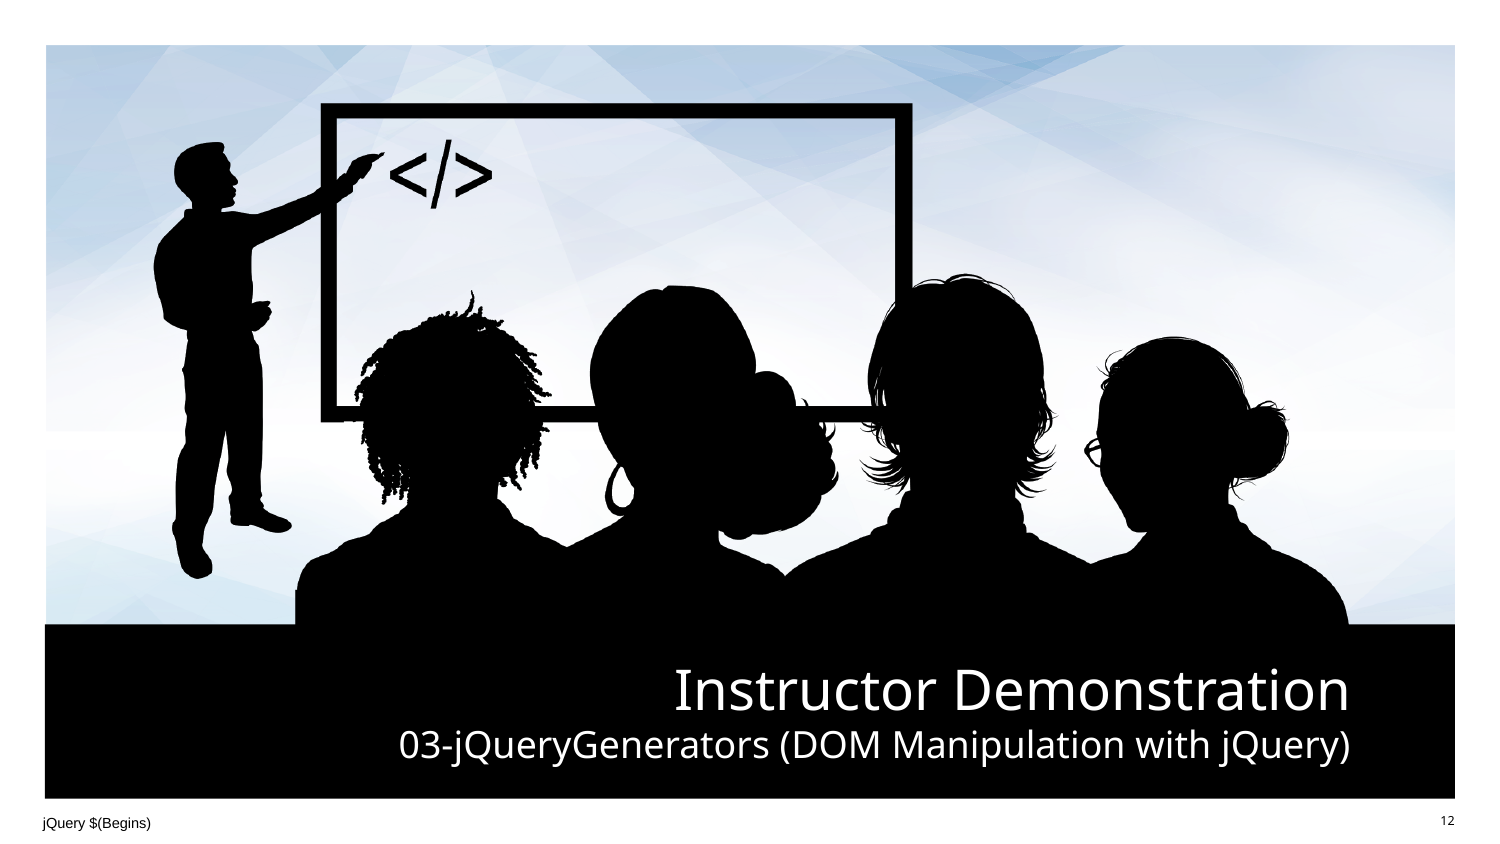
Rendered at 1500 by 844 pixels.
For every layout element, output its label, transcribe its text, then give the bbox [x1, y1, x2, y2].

subtitle jQuery $(Begins) [0, 806, 1306, 844]
title 03-jQueryGenerators (DOM Manipulation with jQuery) [0, 719, 1500, 799]
picture [45, 0, 1468, 630]
